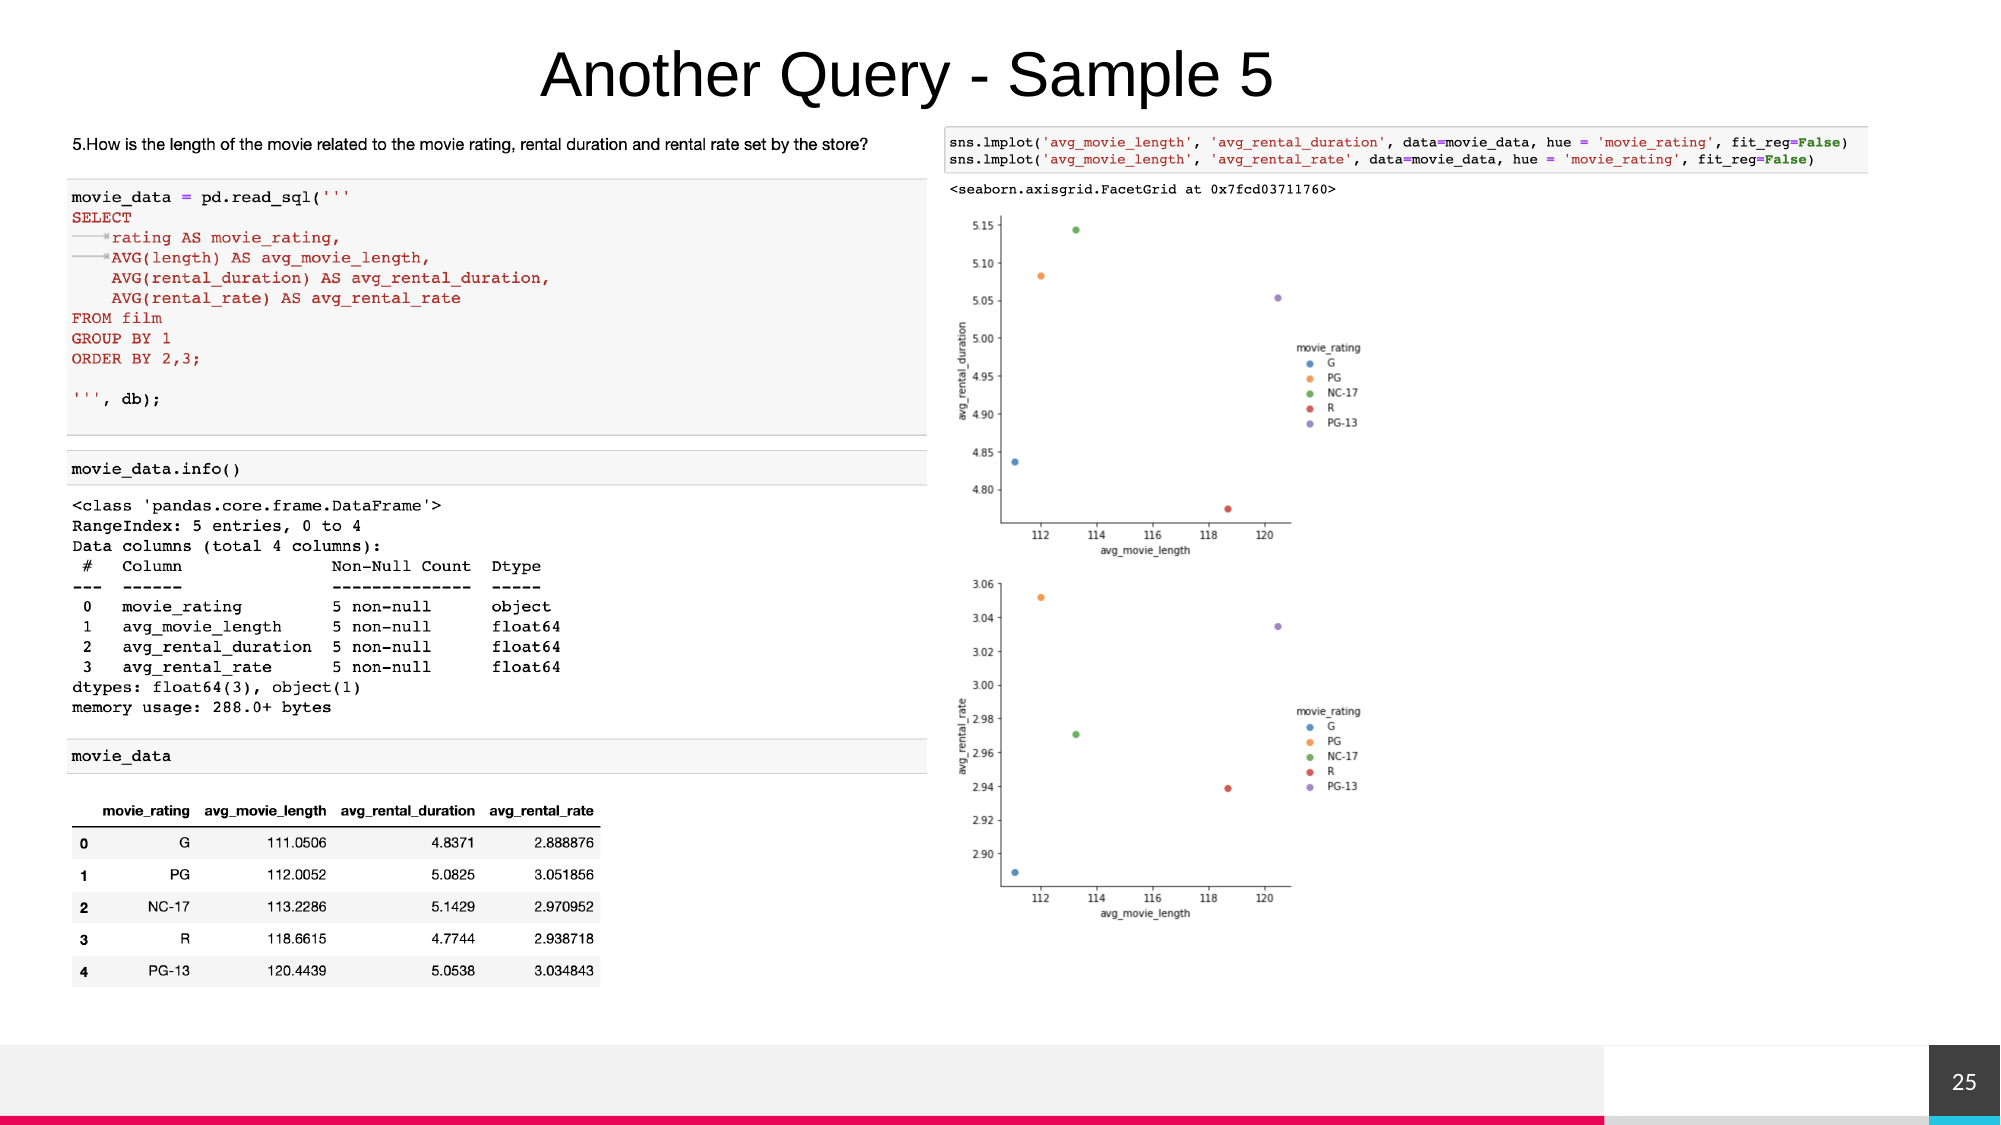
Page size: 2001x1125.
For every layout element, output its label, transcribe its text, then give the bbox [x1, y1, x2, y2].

title Another Query - Sample 5 [540, 35, 1400, 107]
picture [944, 126, 1868, 935]
picture [67, 120, 927, 1005]
slide_number 25 [1929, 1045, 2000, 1116]
